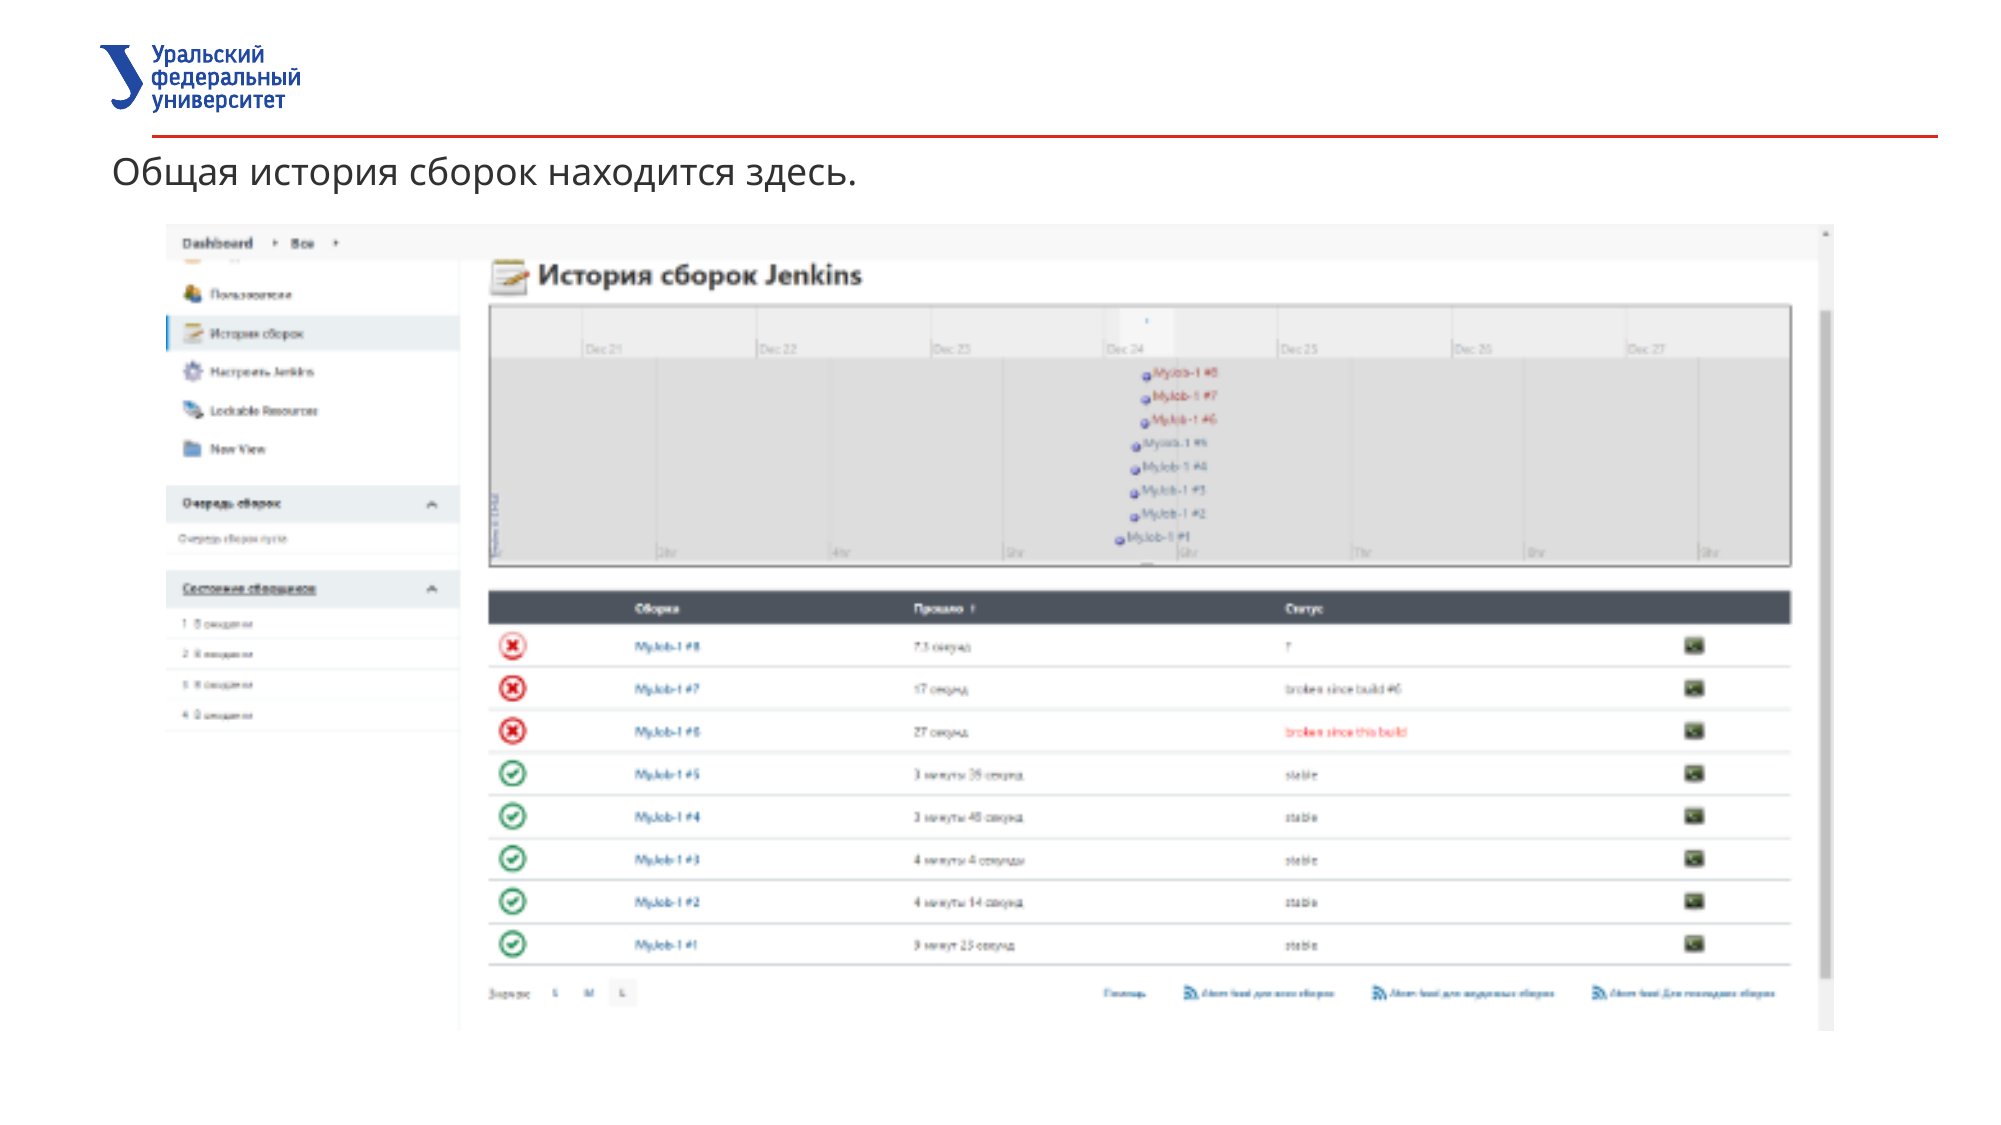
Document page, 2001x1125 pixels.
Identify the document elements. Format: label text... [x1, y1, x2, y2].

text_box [96, 41, 1942, 141]
picture [166, 224, 1834, 1031]
text_box Общая история сборок находится здесь. [96, 141, 1942, 201]
